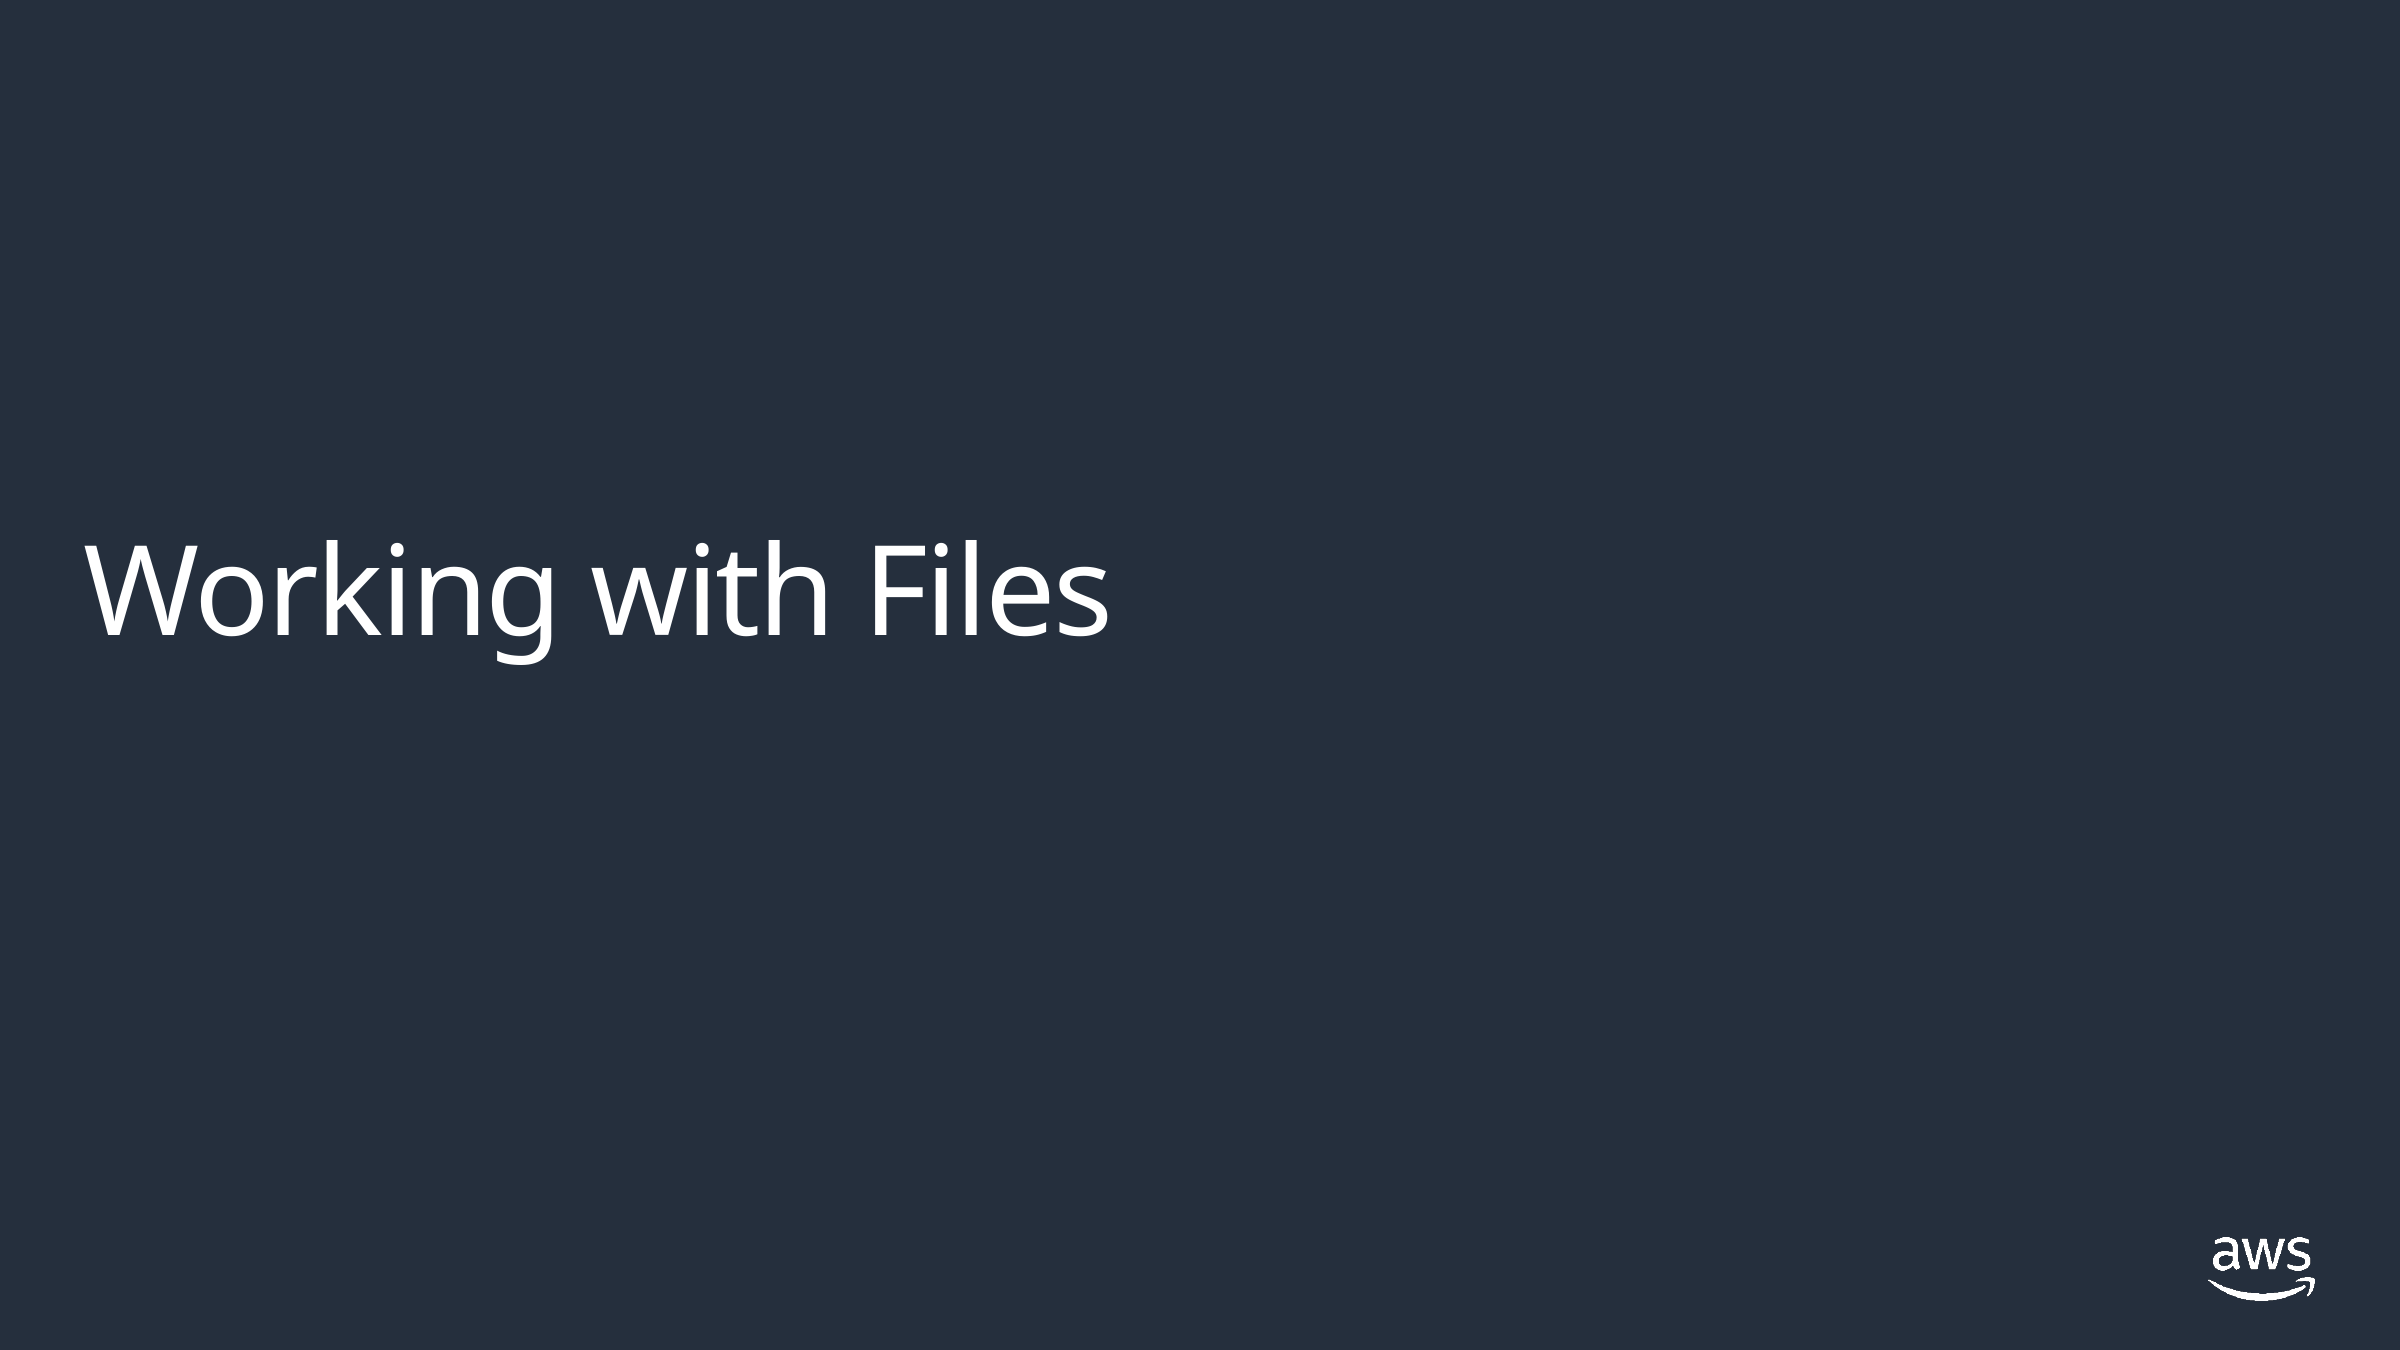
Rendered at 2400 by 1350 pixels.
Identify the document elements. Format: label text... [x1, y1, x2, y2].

picture [2208, 1237, 2315, 1301]
title Working with Files [53, 486, 2171, 687]
